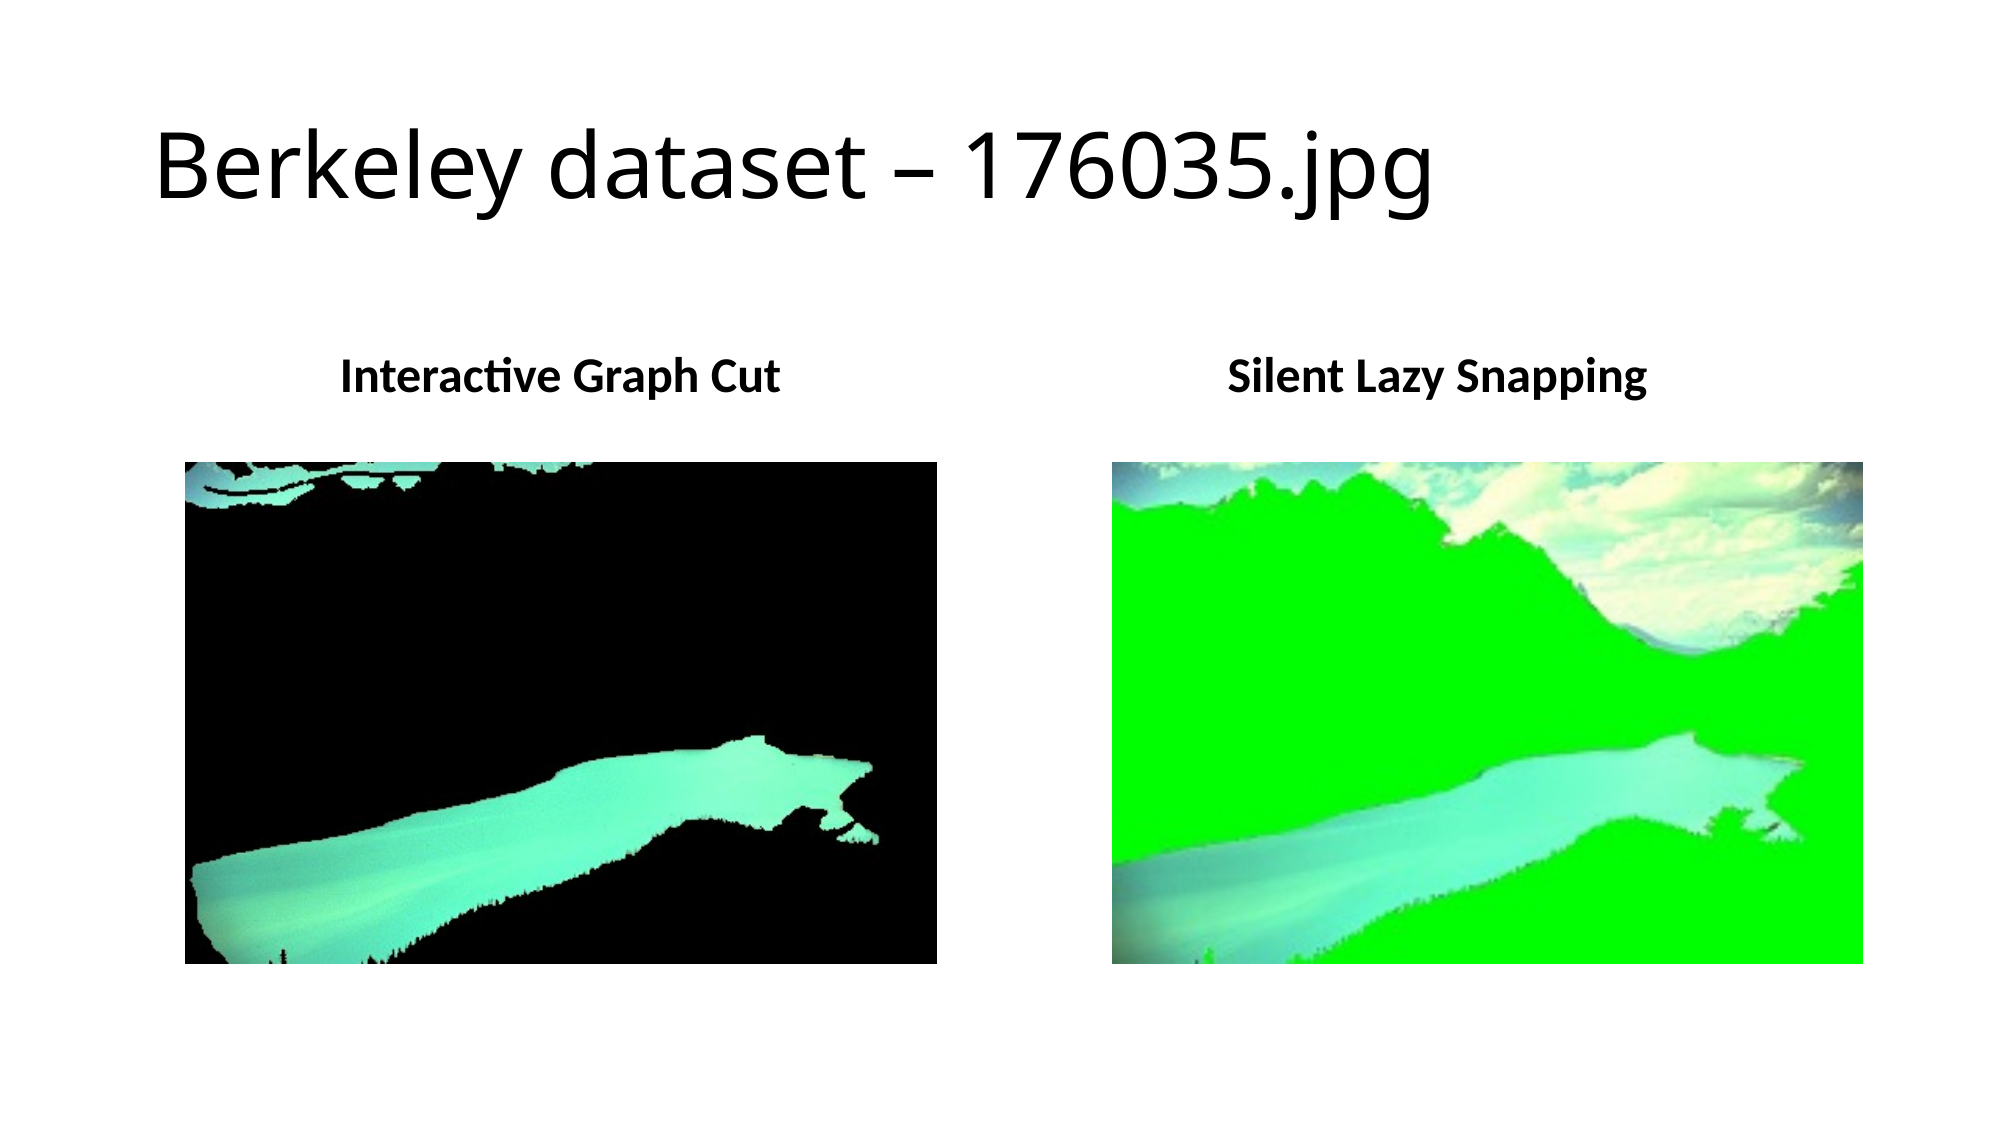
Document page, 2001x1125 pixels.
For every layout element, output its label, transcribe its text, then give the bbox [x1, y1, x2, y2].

title Berkeley dataset – 176035.jpg [137, 59, 1863, 278]
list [184, 462, 937, 964]
list Interactive Graph Cut [137, 275, 984, 411]
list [1112, 462, 1863, 964]
list Silent Lazy Snapping [1012, 275, 1863, 411]
